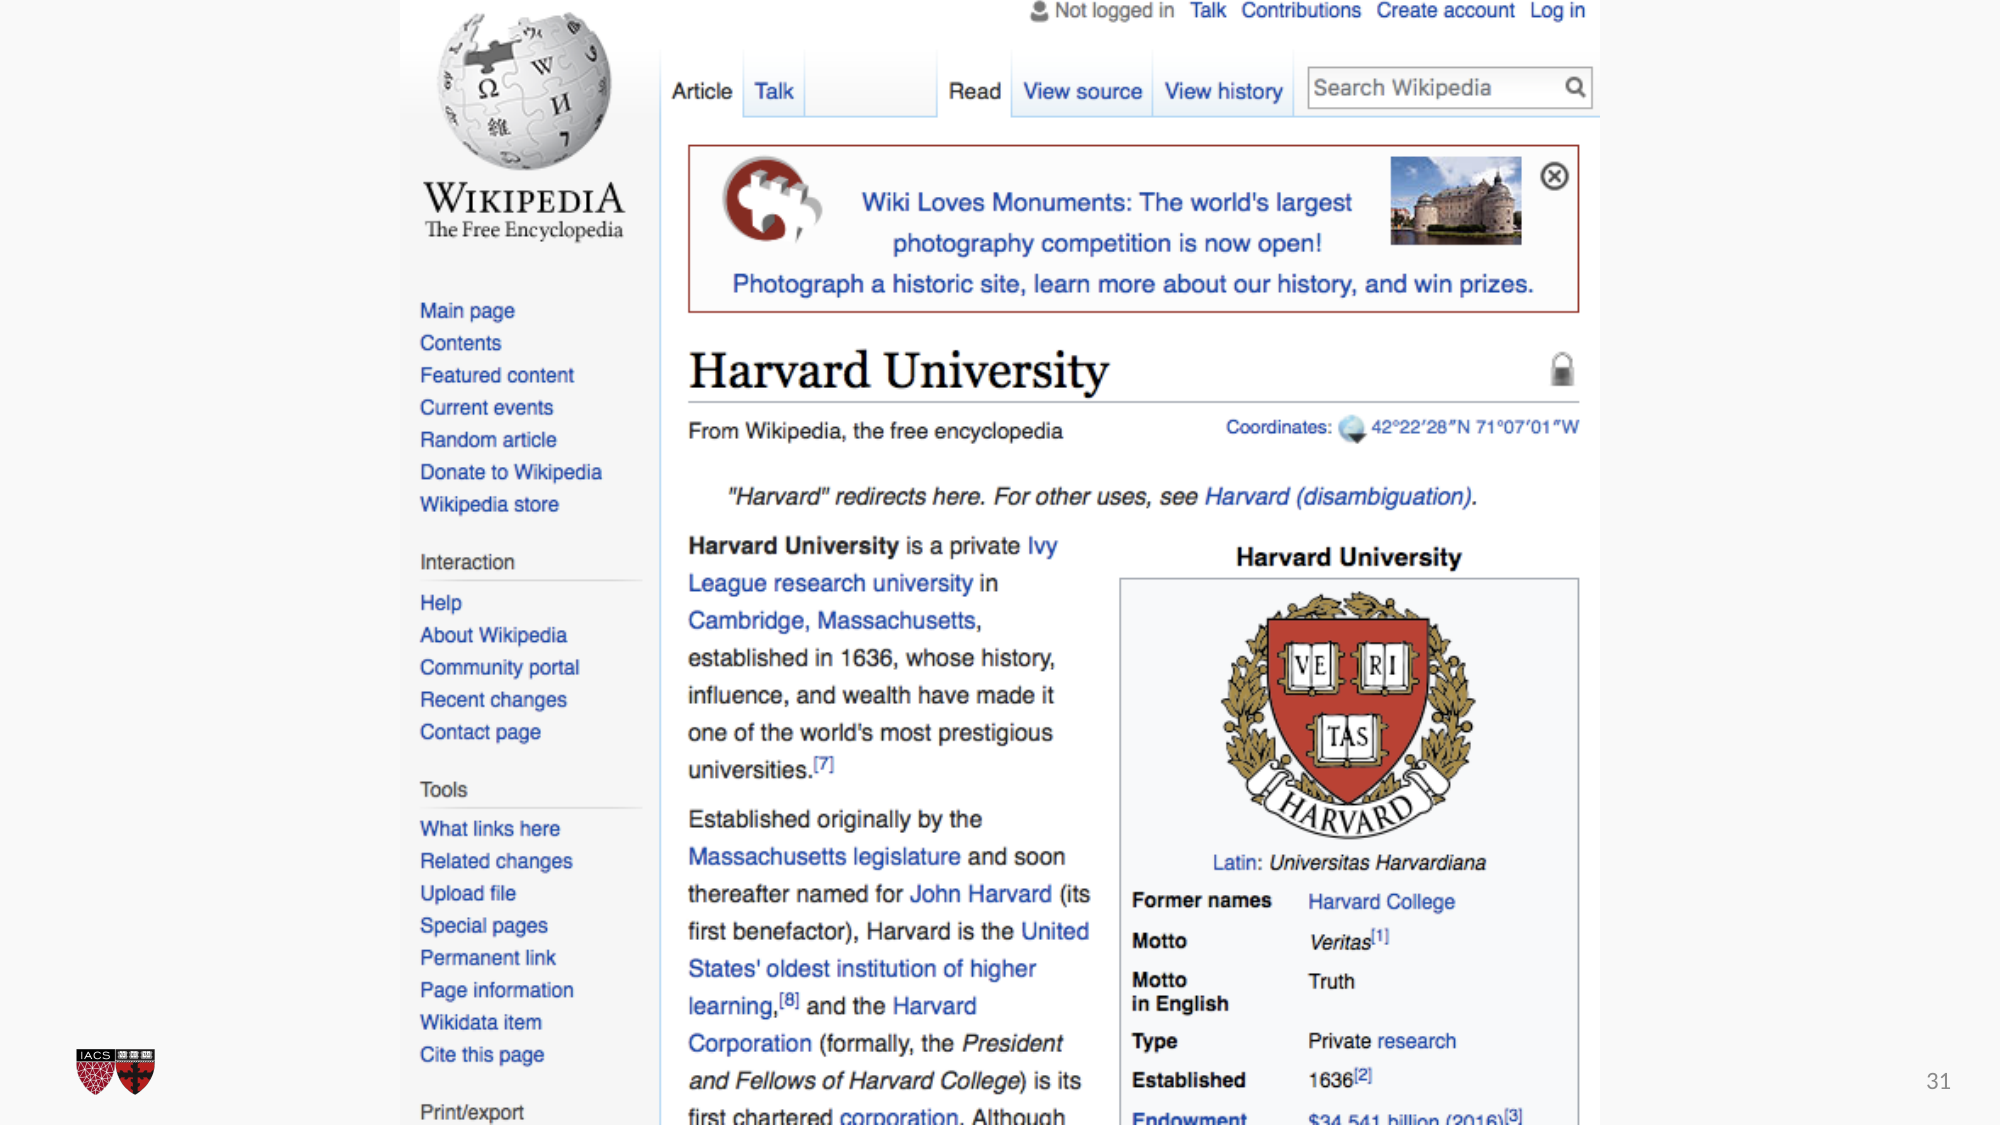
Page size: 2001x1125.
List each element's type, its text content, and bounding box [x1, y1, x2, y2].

slide_number 30 [1605, 1050, 1967, 1110]
picture [75, 1049, 155, 1095]
picture [399, 0, 1600, 1125]
